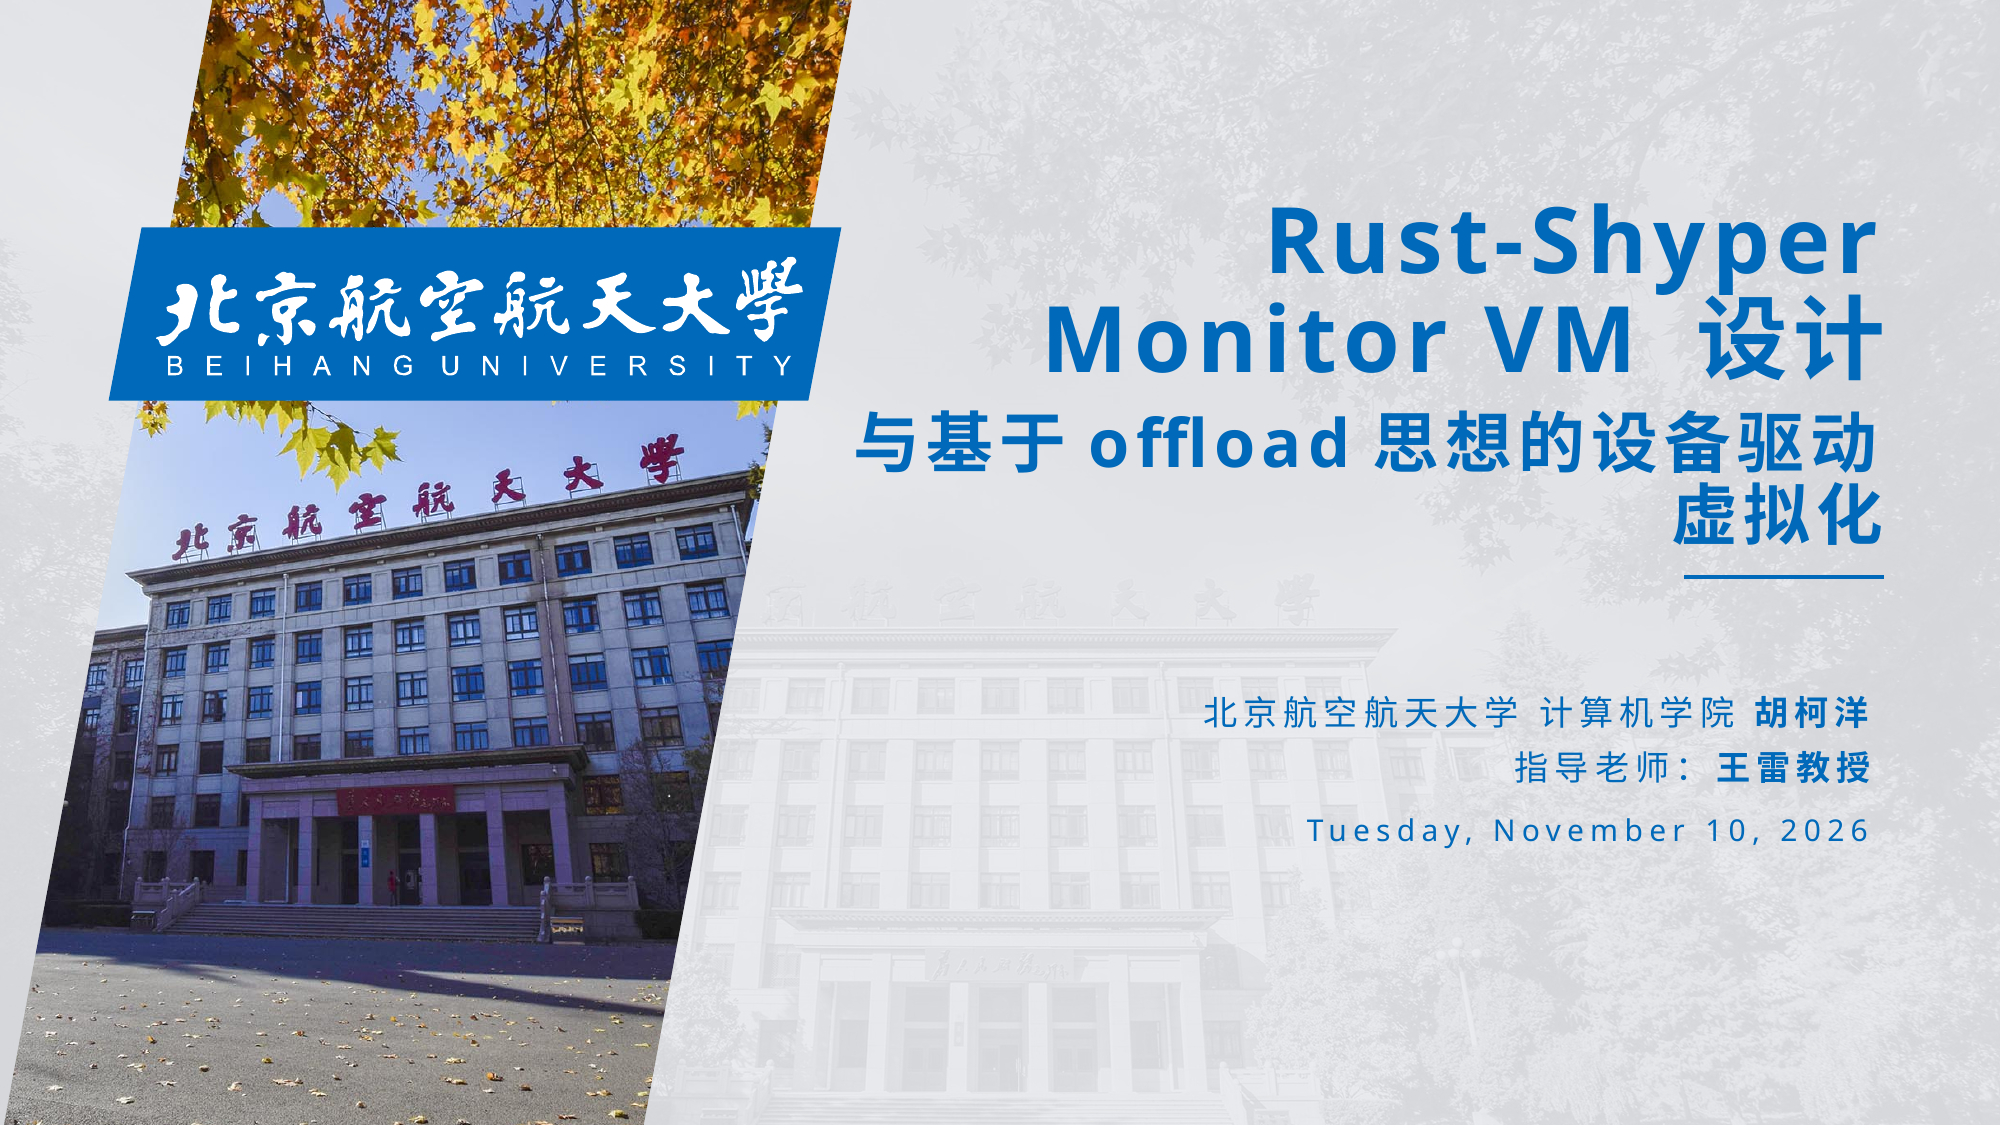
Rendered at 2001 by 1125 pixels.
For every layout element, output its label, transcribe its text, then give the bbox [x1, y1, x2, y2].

list 北京航空航天大学 计算机学院 胡柯洋 [850, 689, 1884, 741]
list 指导老师：王雷教授 [852, 743, 1886, 796]
picture [3, 401, 778, 1125]
list 2023年6月9日 [850, 804, 1884, 857]
list 与基于offload思想的设备驱动虚拟化 [850, 402, 1884, 564]
picture [170, 0, 853, 227]
list Rust-Shyper Monitor VM 设计 [854, 187, 1886, 403]
